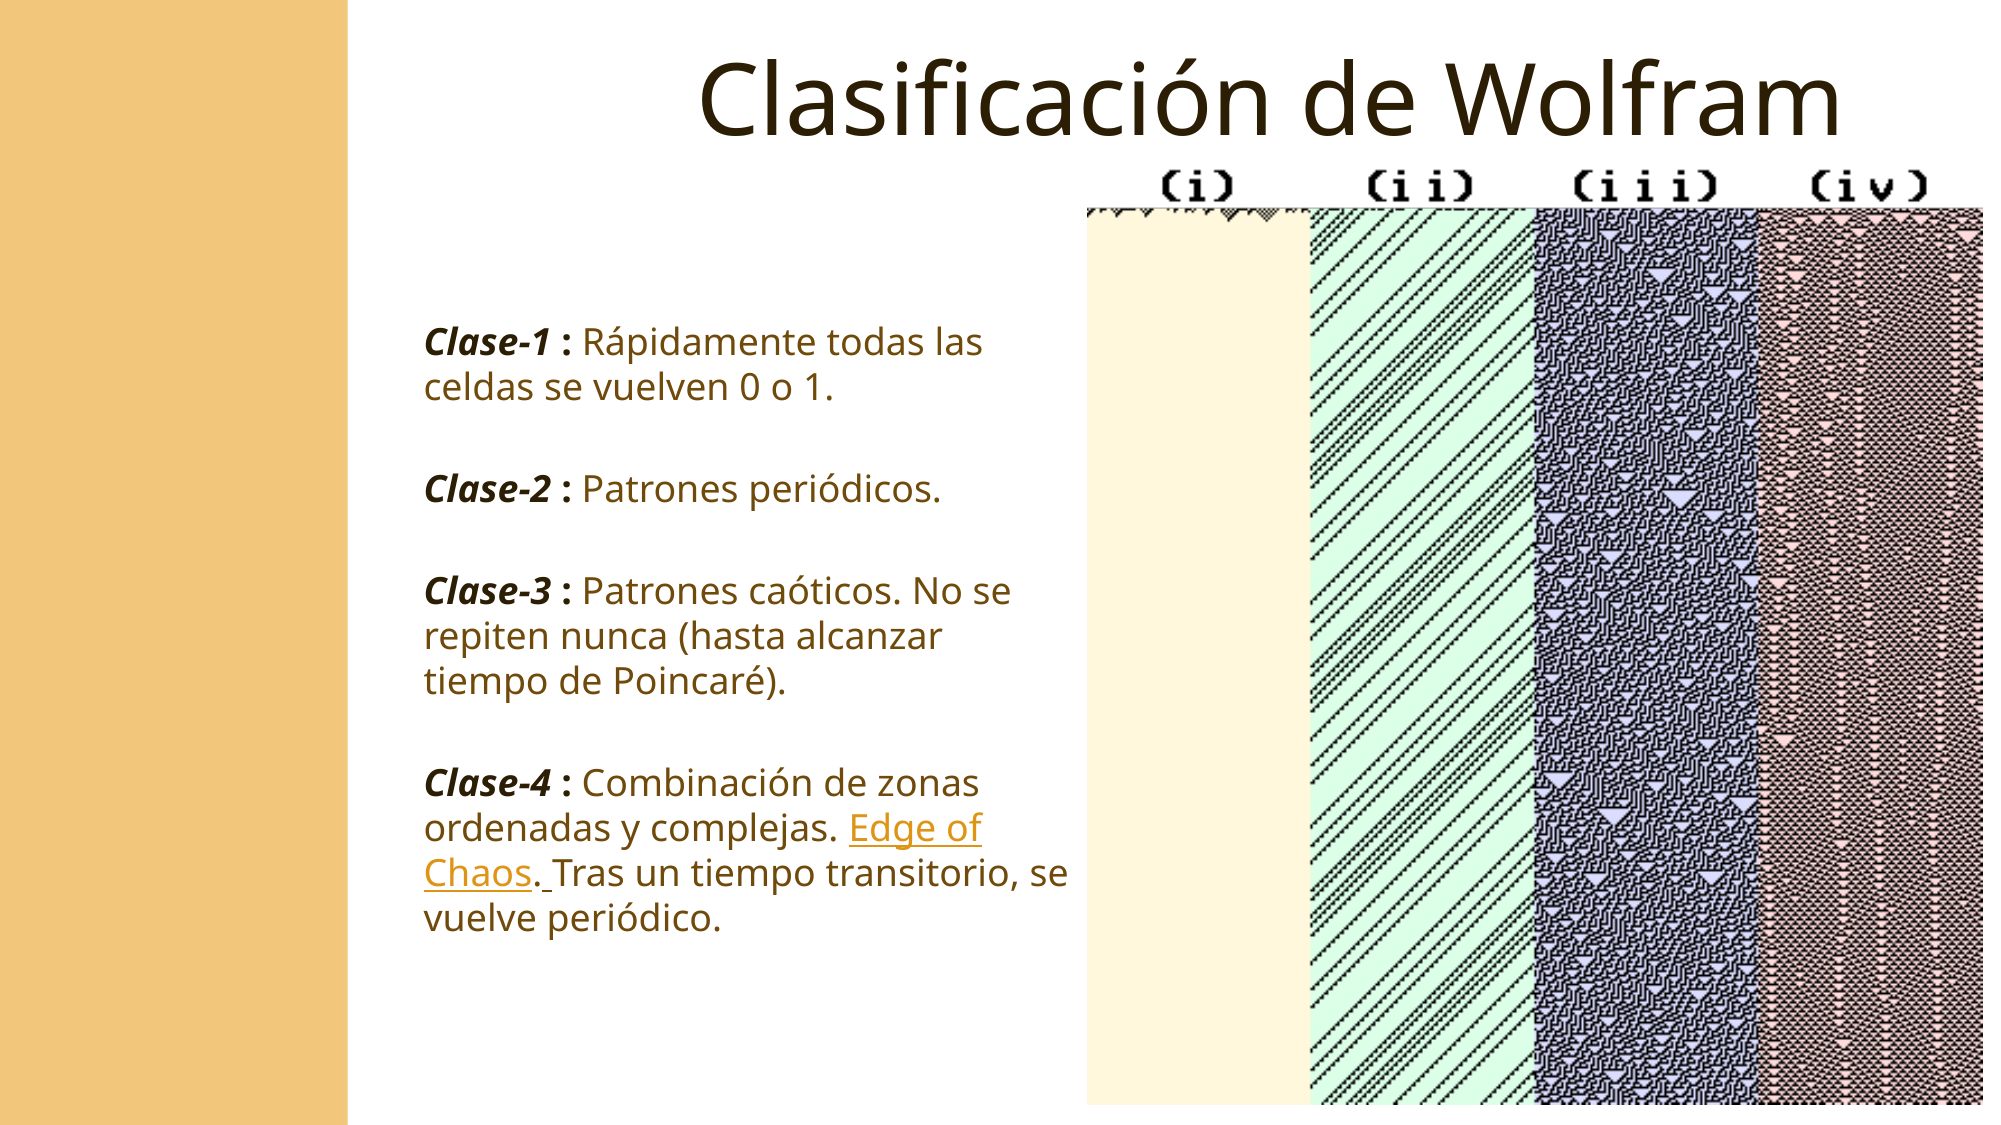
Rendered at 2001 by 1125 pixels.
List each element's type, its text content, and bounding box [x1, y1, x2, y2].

text_box [0, 0, 349, 1125]
text_box Clase-4 : Combinación de zonas ordenadas y complejas. Edge of Chaos. Tras un tiempo transitorio, se vuelve periódico. [408, 751, 1087, 992]
text_box Clasificación de Wolfram [349, 28, 1861, 164]
text_box Clase-2 : Patrones periódicos. [408, 457, 1087, 518]
text_box Clase-1 : Rápidamente todas las celdas se vuelven 0 o 1. [408, 310, 1087, 416]
picture [1087, 164, 1983, 1105]
text_box Clase-3 : Patrones caóticos. No se repiten nunca (hasta alcanzar tiempo de Poincaré). [408, 559, 1087, 710]
